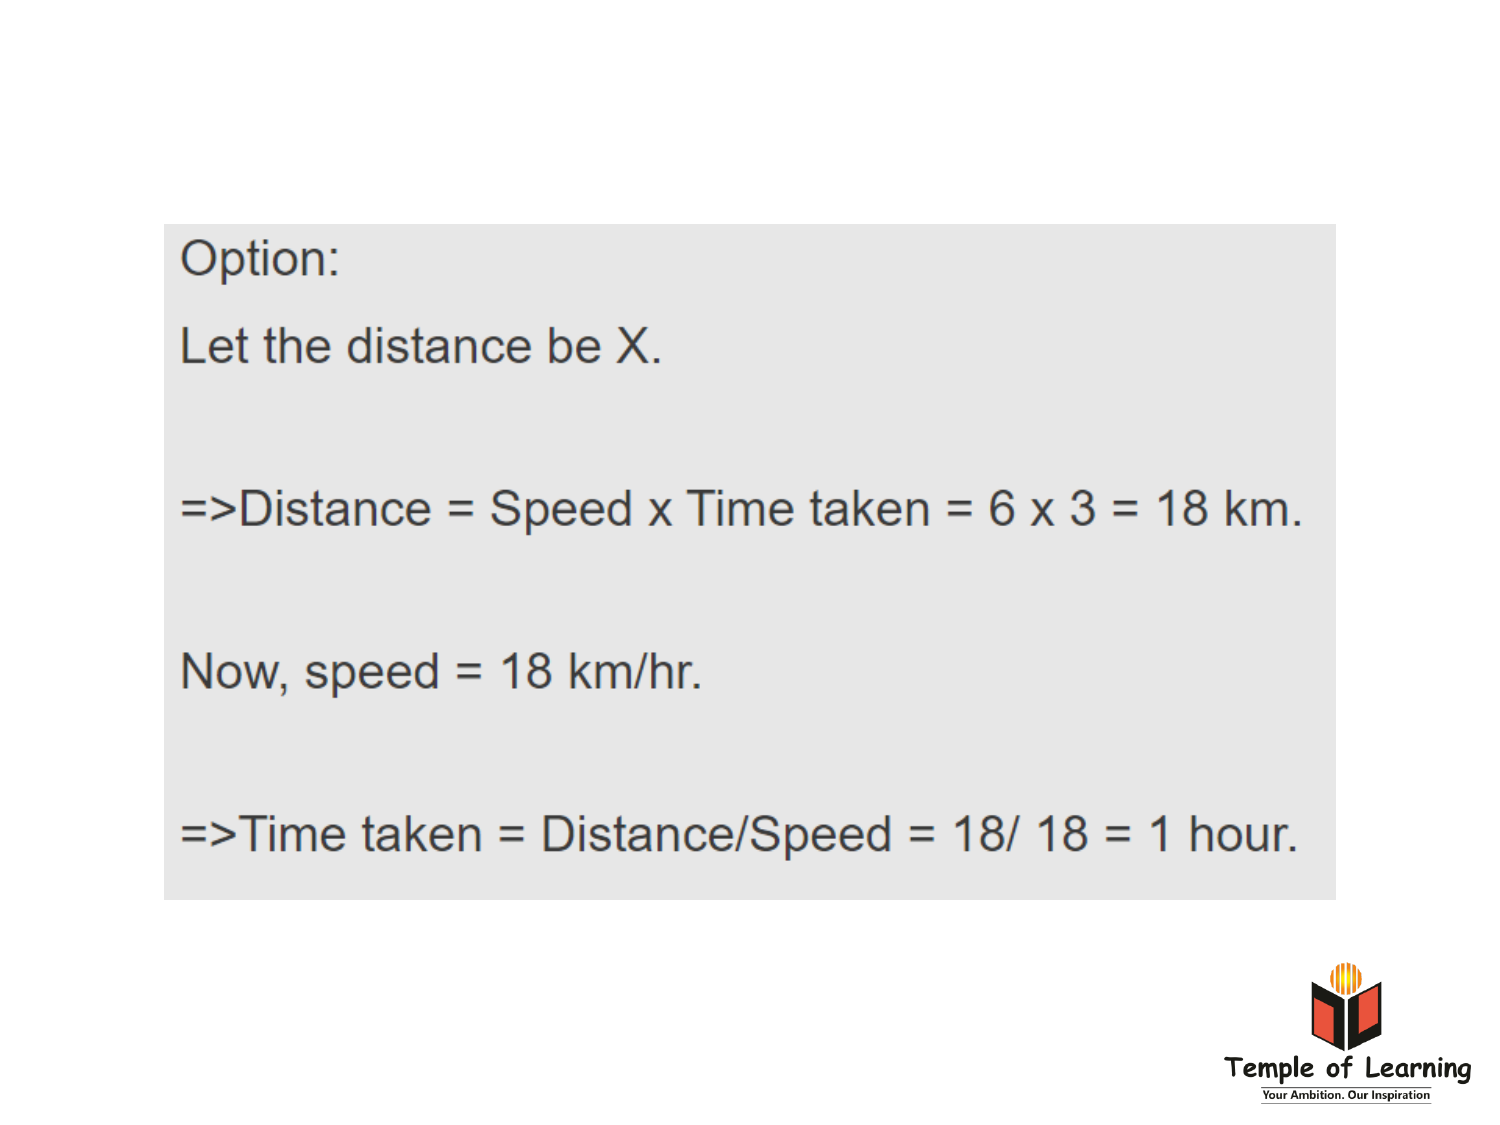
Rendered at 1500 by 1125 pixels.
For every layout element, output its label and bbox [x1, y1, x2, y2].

picture [163, 224, 1337, 901]
picture [1224, 962, 1471, 1104]
